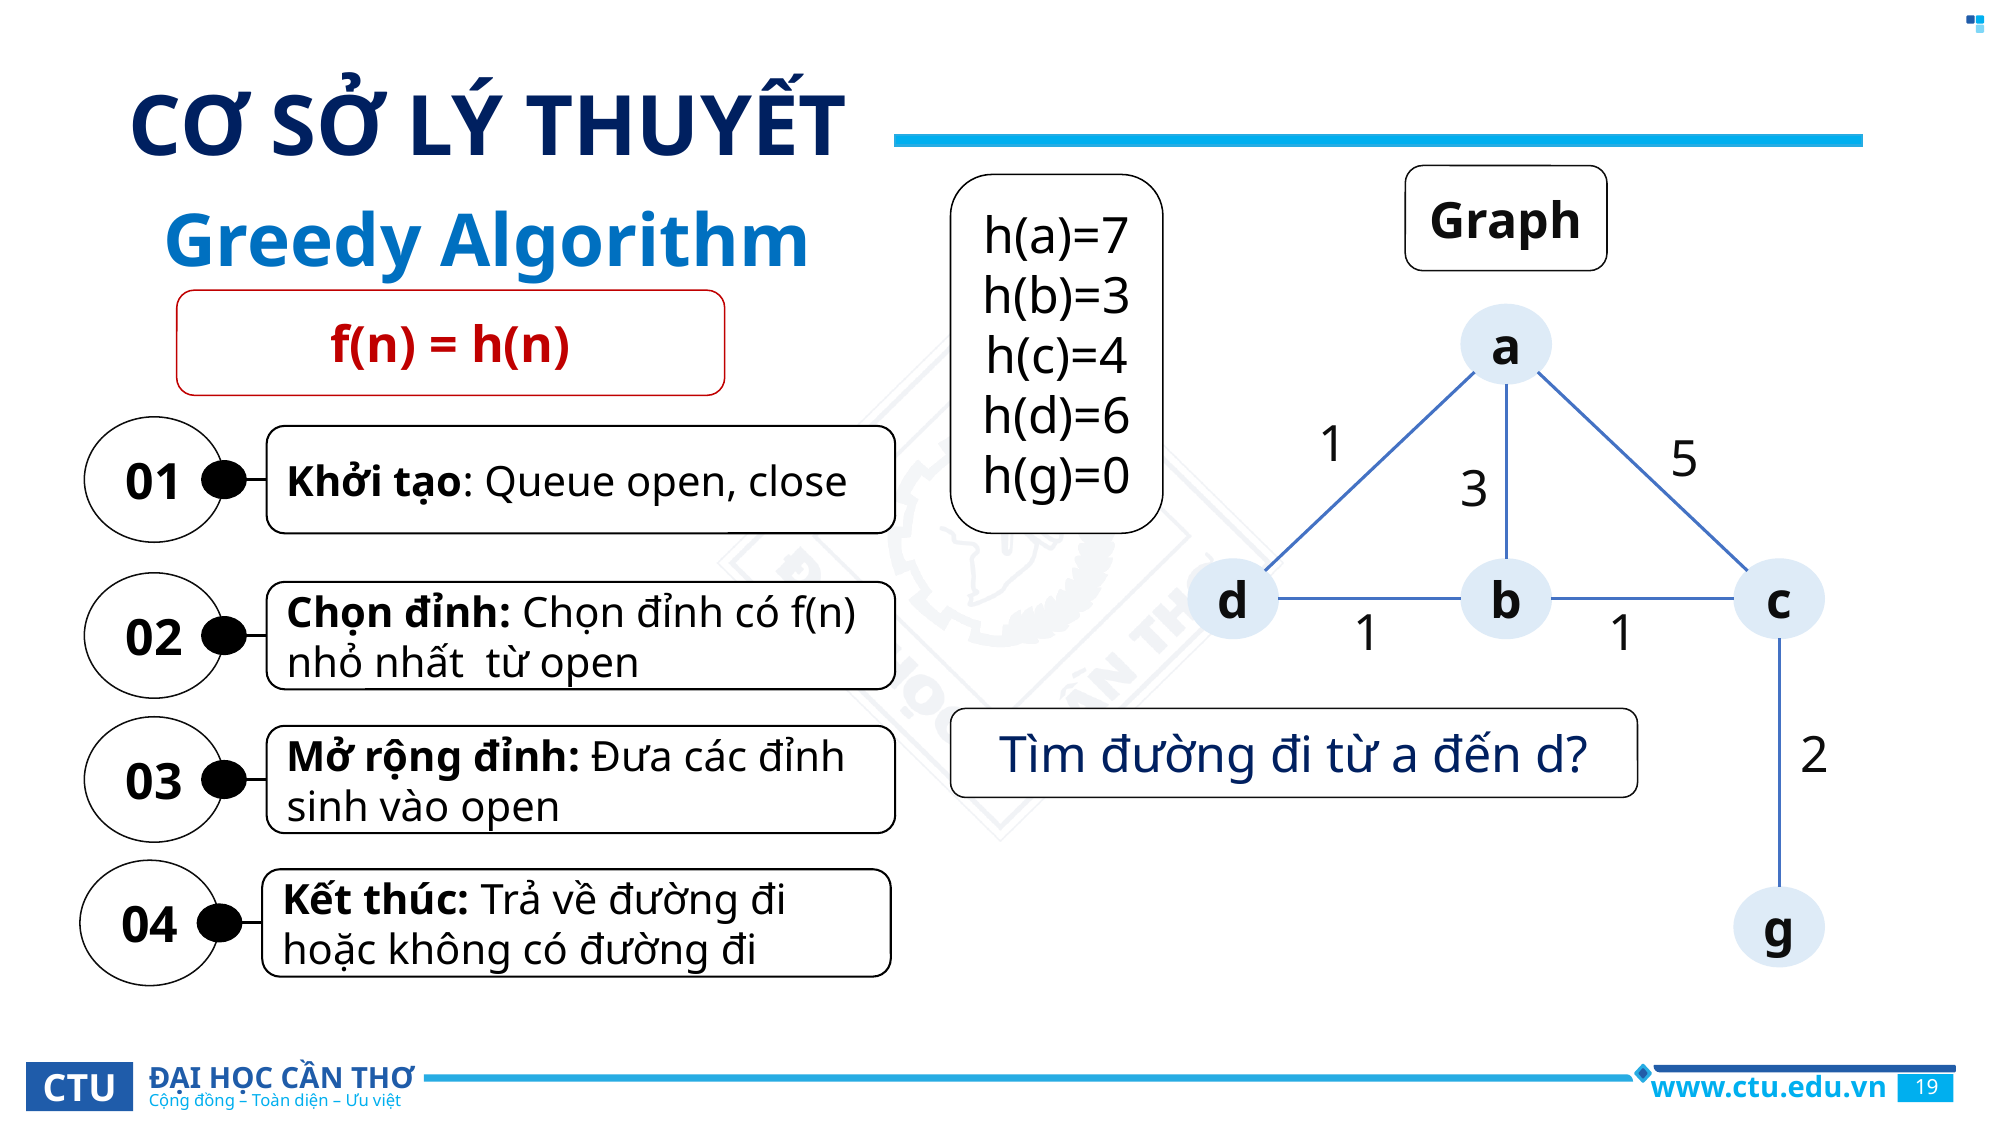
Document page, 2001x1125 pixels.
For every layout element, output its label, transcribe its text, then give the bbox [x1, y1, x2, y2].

title Greedy Algorithm [84, 184, 891, 290]
text_box [930, 134, 1863, 147]
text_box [950, 165, 1862, 967]
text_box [79, 290, 896, 986]
text_box CƠ SỞ LÝ THUYẾT [113, 57, 930, 200]
